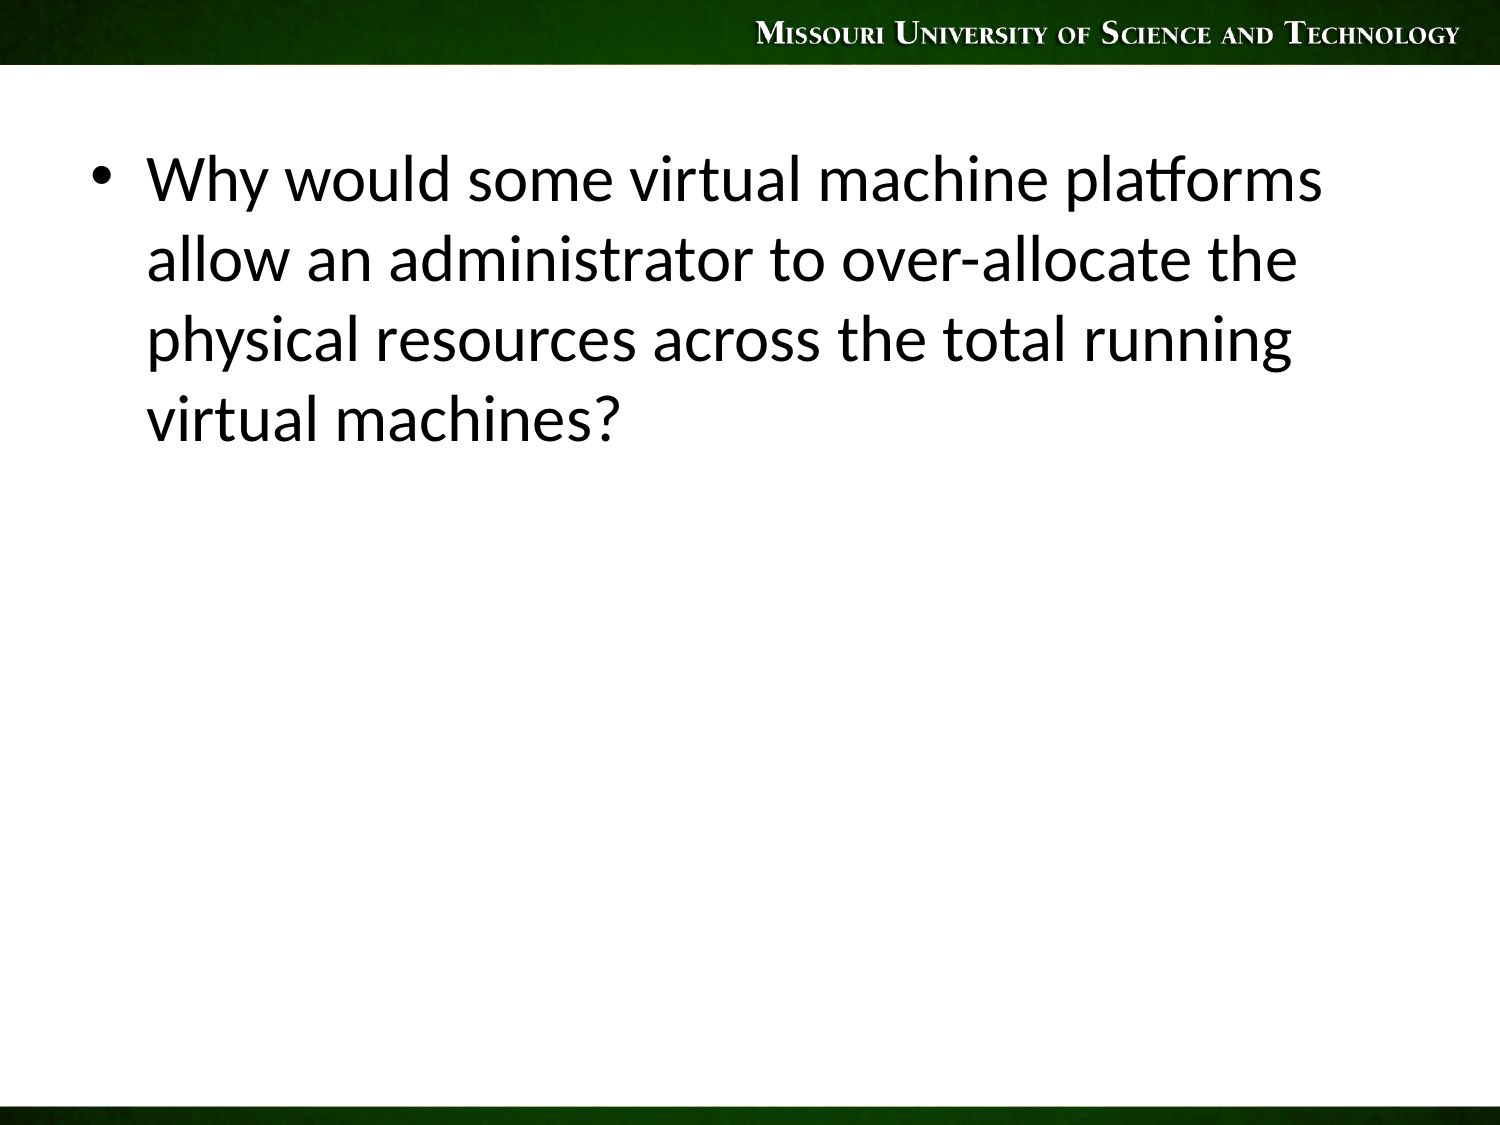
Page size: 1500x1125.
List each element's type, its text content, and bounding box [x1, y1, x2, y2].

picture [0, 0, 1500, 1125]
list Why would some virtual machine platforms allow an administrator to over-allocate the physical resources across the total running virtual machines? [75, 126, 1425, 1005]
